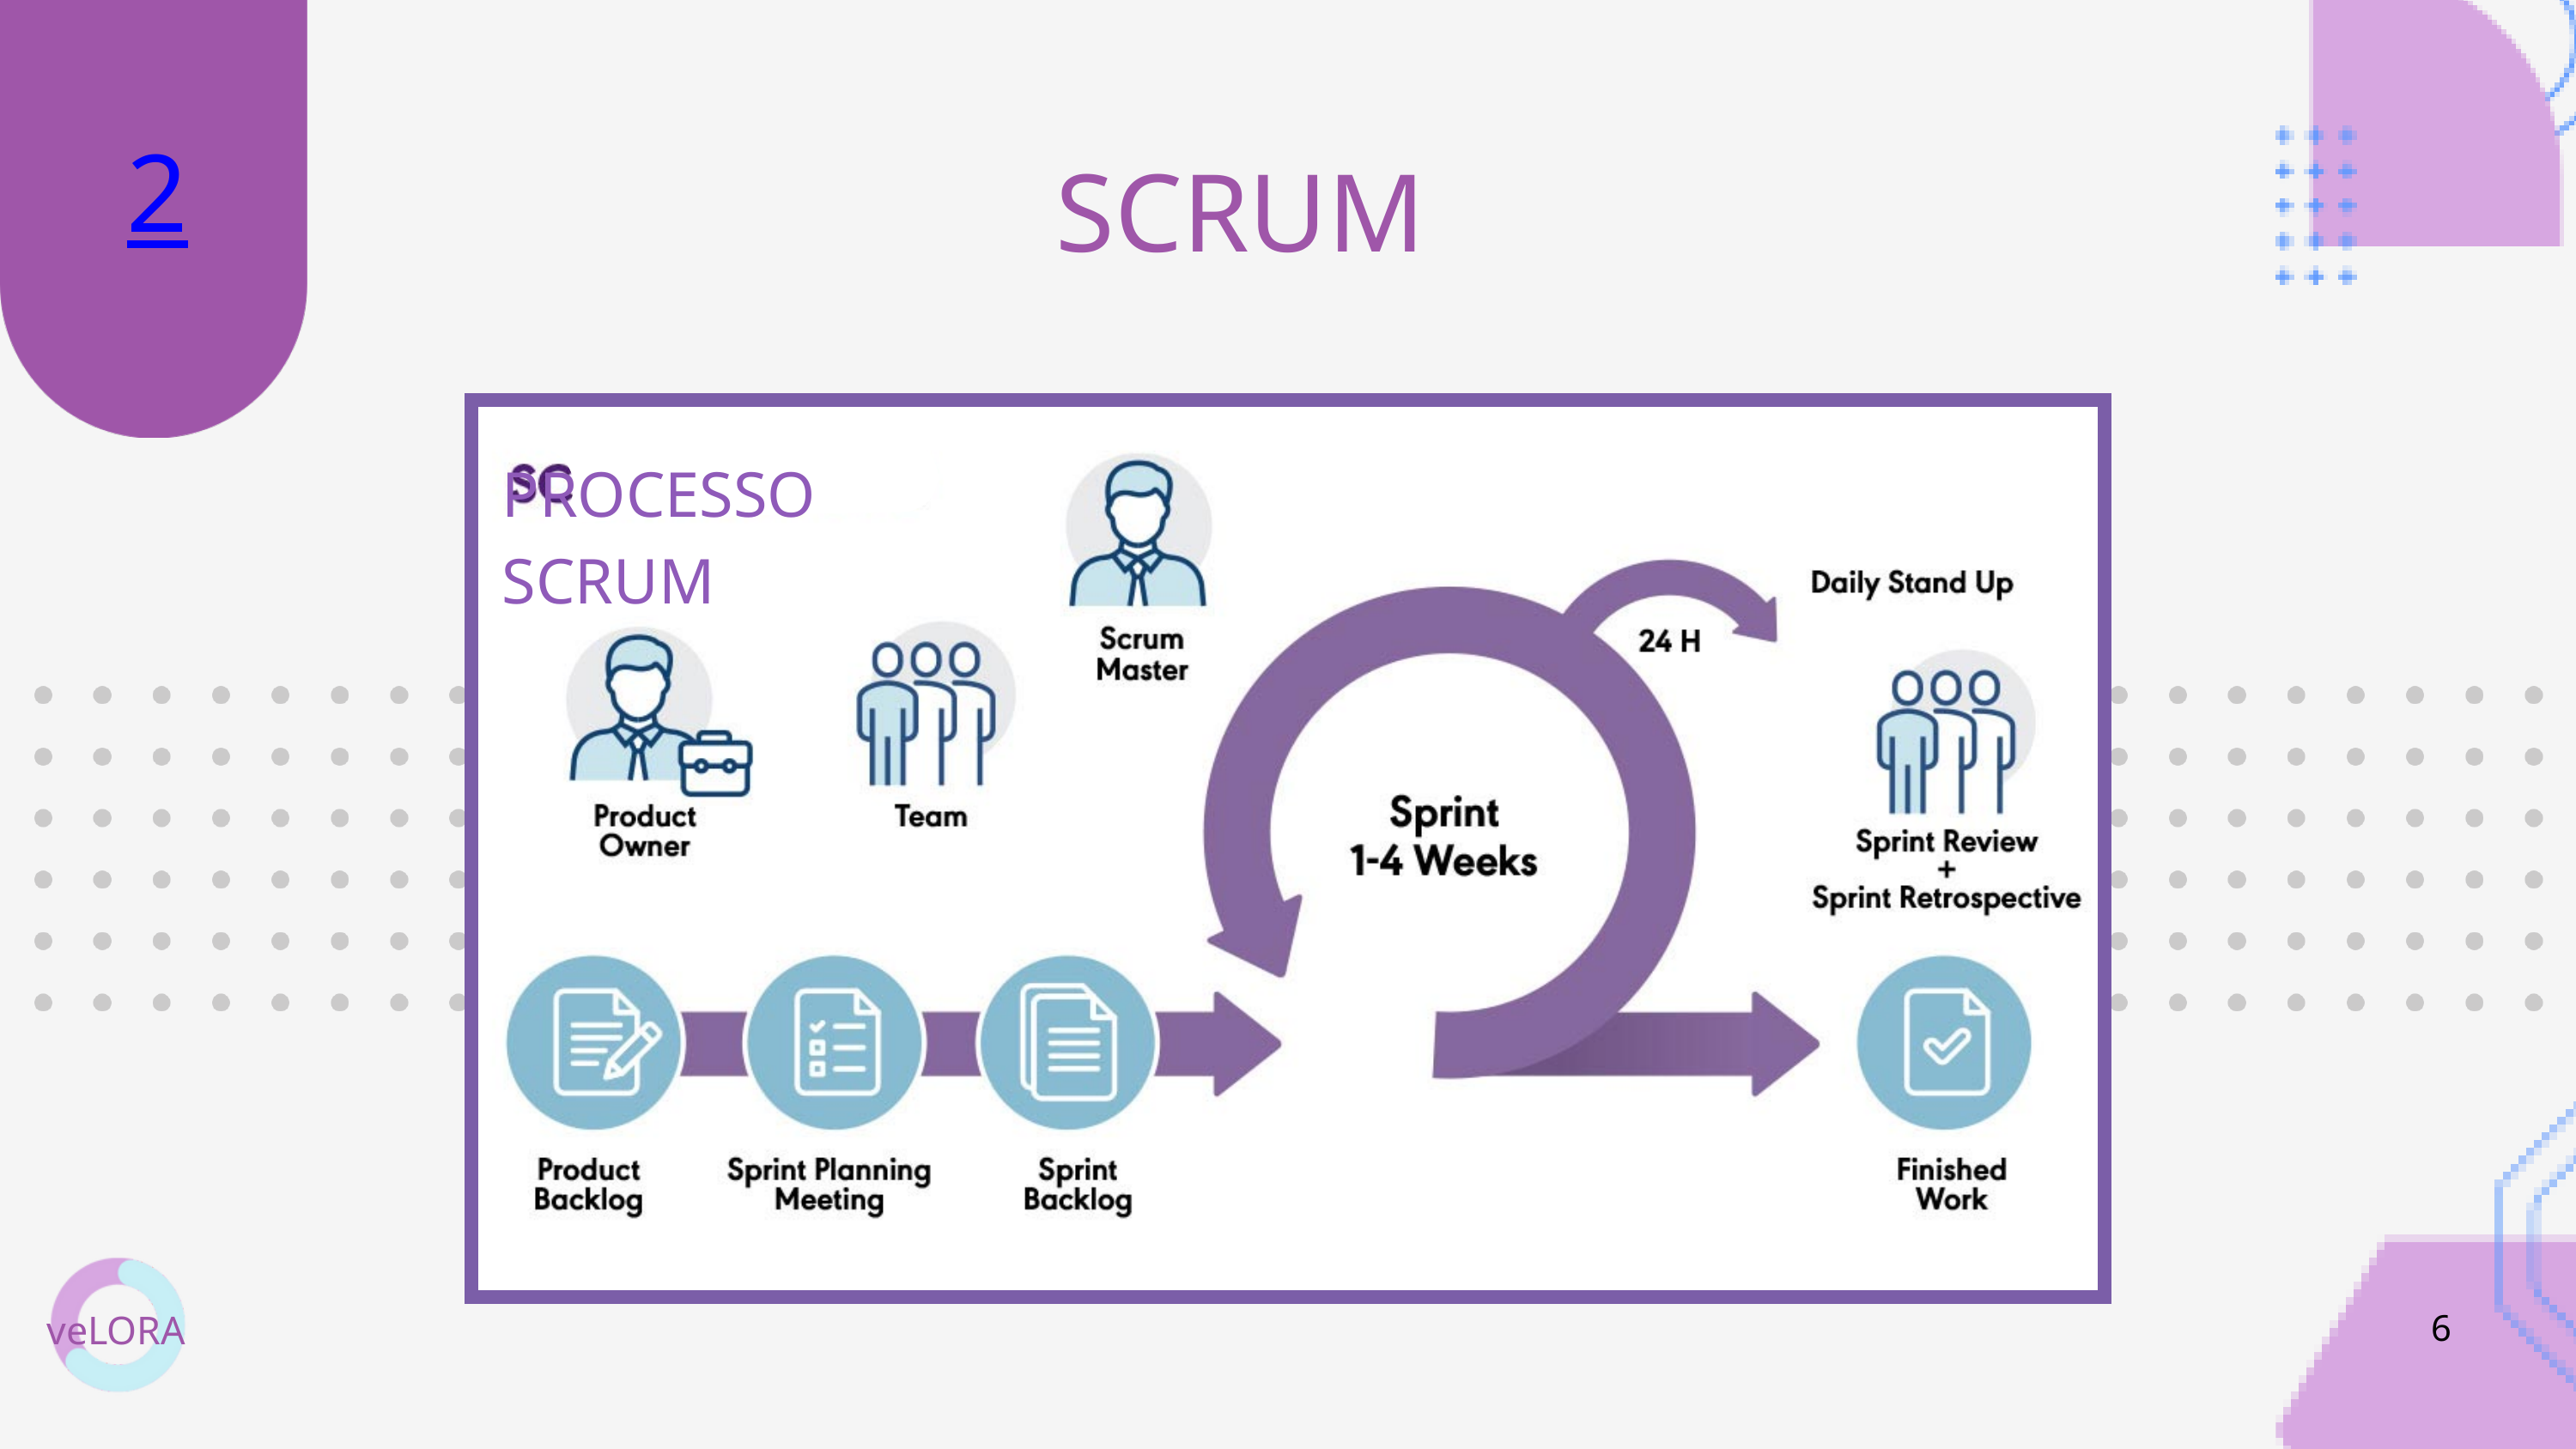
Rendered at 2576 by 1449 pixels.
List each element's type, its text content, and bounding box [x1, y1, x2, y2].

text_box [0, 0, 308, 438]
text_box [471, 399, 2105, 1298]
text_box 6 [2431, 1298, 2452, 1349]
text_box [2275, 0, 2576, 286]
text_box [2275, 1101, 2576, 1449]
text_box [0, 686, 465, 1011]
picture [38, 1245, 199, 1406]
text_box 2 [106, 142, 208, 271]
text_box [2110, 686, 2576, 1011]
text_box SCRUM [1055, 144, 1521, 274]
